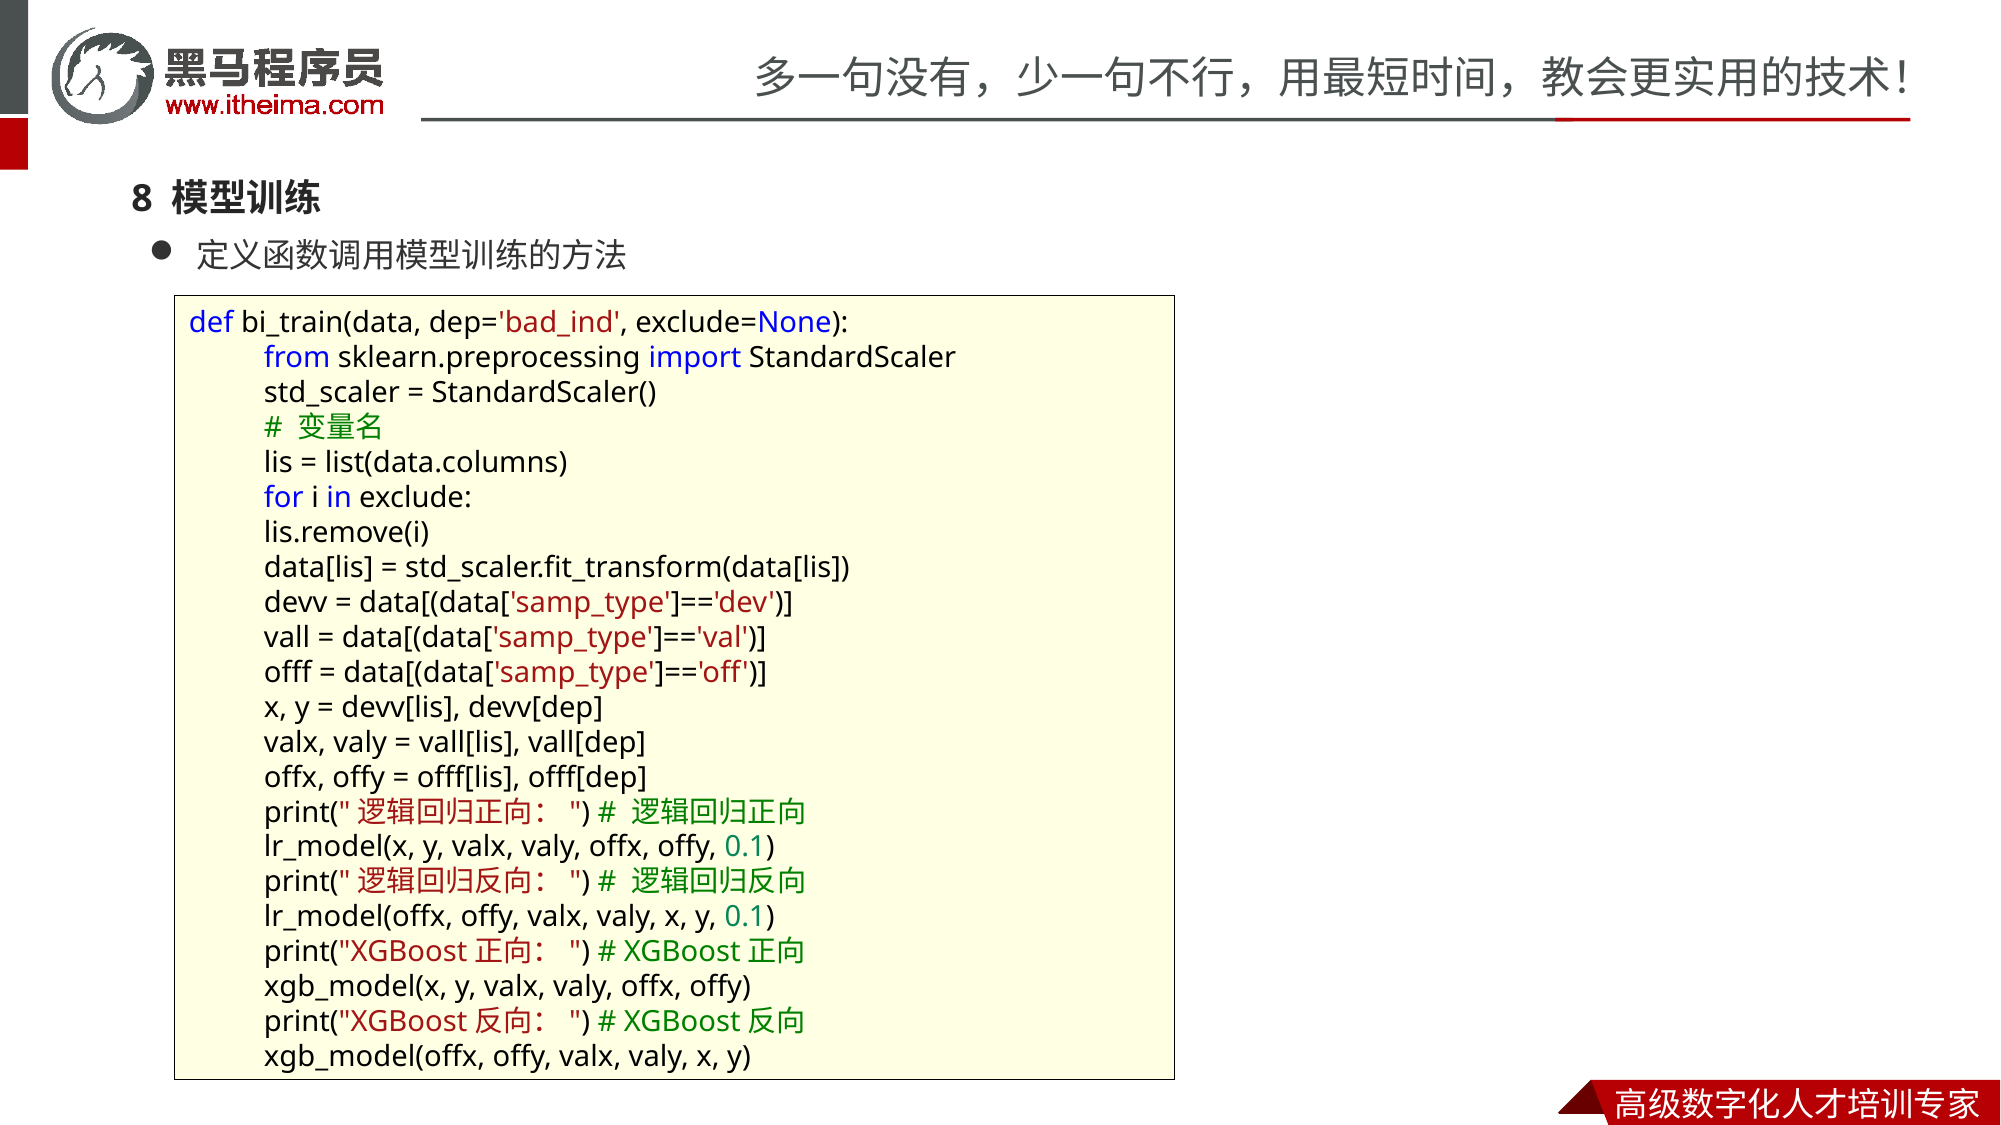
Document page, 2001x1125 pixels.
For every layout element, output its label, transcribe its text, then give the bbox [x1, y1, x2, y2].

picture [50, 26, 384, 125]
text_box def bi_train(data, dep='bad_ind', exclude=None): from sklearn.preprocessing import StandardScaler std_scaler = StandardScaler() # 变量名 lis = list(data.columns) for i in exclude: lis.remove(i) data[lis] = std_scaler.fit_transform(data[lis]) devv = data[(data['samp_type']=='dev')] vall = data[(data['samp_type']=='val')] offf = data[(data['samp_type']=='off')] x, y = devv[lis], devv[dep] valx, valy = vall[lis], vall[dep] offx, offy = offf[lis], offf[dep] print("逻辑回归正向：") # 逻辑回归正向 lr_model(x, y, valx, valy, offx, offy, 0.1) print("逻辑回归反向：") # 逻辑回归反向 lr_model(offx, offy, valx, valy, x, y, 0.1) print("XGBoost正向：") # XGBoost正向 xgb_model(x, y, valx, valy, offx, offy) print("XGBoost反向：") # XGBoost反向 xgb_model(offx, offy, valx, valy, x, y) [174, 295, 1175, 1080]
text_box 定义函数调用模型训练的方法 [134, 227, 643, 282]
list 8 模型训练 [116, 154, 1880, 239]
